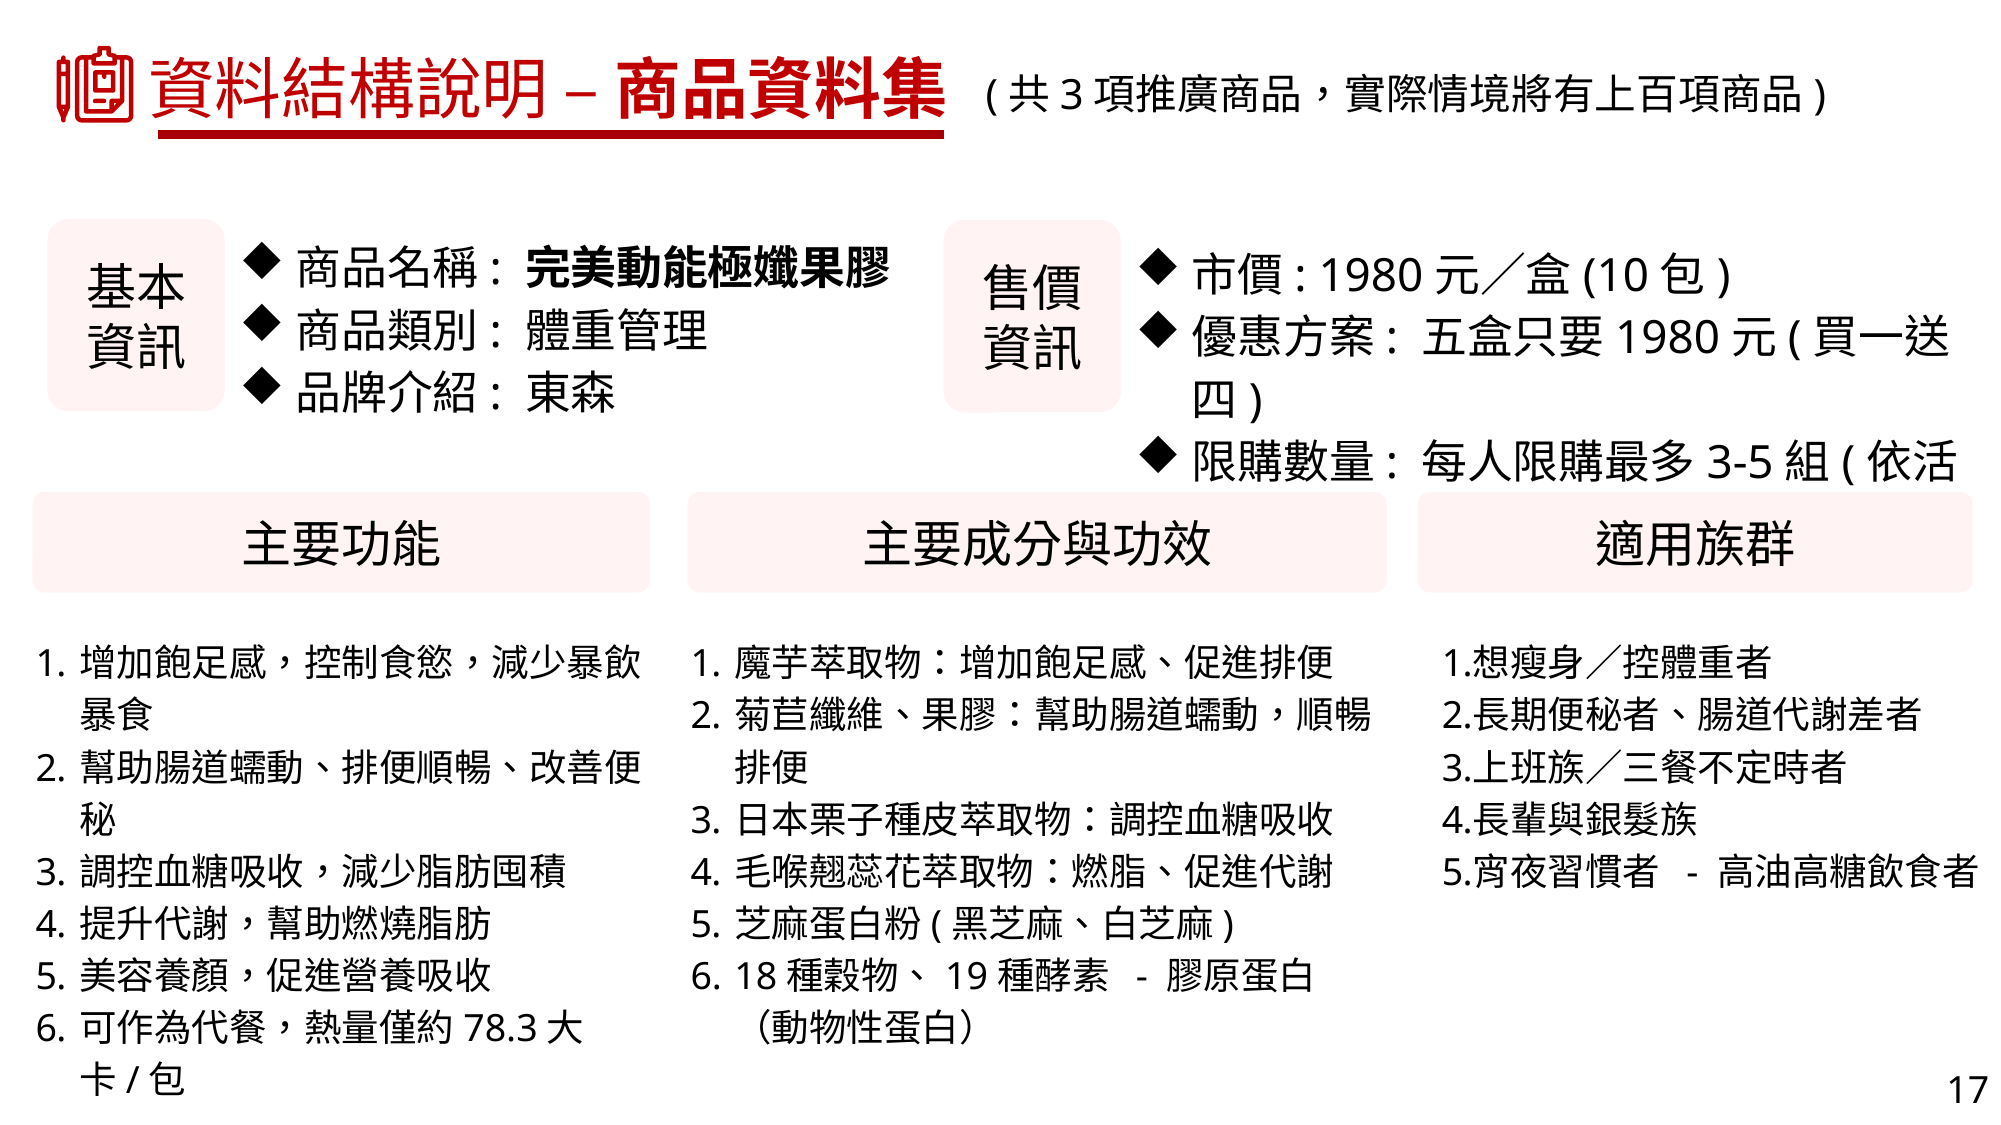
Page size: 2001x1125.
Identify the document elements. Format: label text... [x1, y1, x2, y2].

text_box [1417, 491, 1973, 593]
text_box (共3項推廣商品，實際情境將有上百項商品) [970, 60, 1945, 126]
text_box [47, 218, 225, 412]
text_box 商品名稱: 完美動能極孅果膠 商品類別: 體重管理 品牌介紹: 東森 [224, 224, 907, 427]
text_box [56, 45, 134, 123]
text_box 資料結構說明 – 商品資料集 [133, 39, 986, 135]
text_box 17 [1941, 1066, 1995, 1112]
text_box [32, 491, 650, 593]
text_box 市價: 1980元／盒(10包) 優惠方案: 五盒只要1980元(買一送四) 限購數量: 每人限購最多3-5組(依活動) [1120, 230, 1976, 558]
text_box 魔芋萃取物：增加飽足感、促進排便 菊苣纖維、果膠：幫助腸道蠕動，順暢排便 日本栗子種皮萃取物：調控血糖吸收 毛喉翹蕊花萃取物：燃脂、促進代謝 芝麻蛋白粉(黑芝麻、白芝麻) 18種穀物、19種酵素 - 膠原蛋白（動物性蛋白） [675, 624, 1390, 1057]
text_box 增加飽足感，控制食慾，減少暴飲暴食 幫助腸道蠕動、排便順暢、改善便秘 調控血糖吸收，減少脂肪囤積 提升代謝，幫助燃燒脂肪 美容養顏，促進營養吸收 可作為代餐，熱量僅約78.3大卡/包 [20, 624, 676, 1109]
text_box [943, 219, 1122, 413]
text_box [687, 491, 1387, 593]
text_box 想瘦身／控體重者 長期便秘者、腸道代謝差者 上班族／三餐不定時者 長輩與銀髮族 宵夜習慣者 - 高油高糖飲食者 [1427, 624, 2000, 901]
